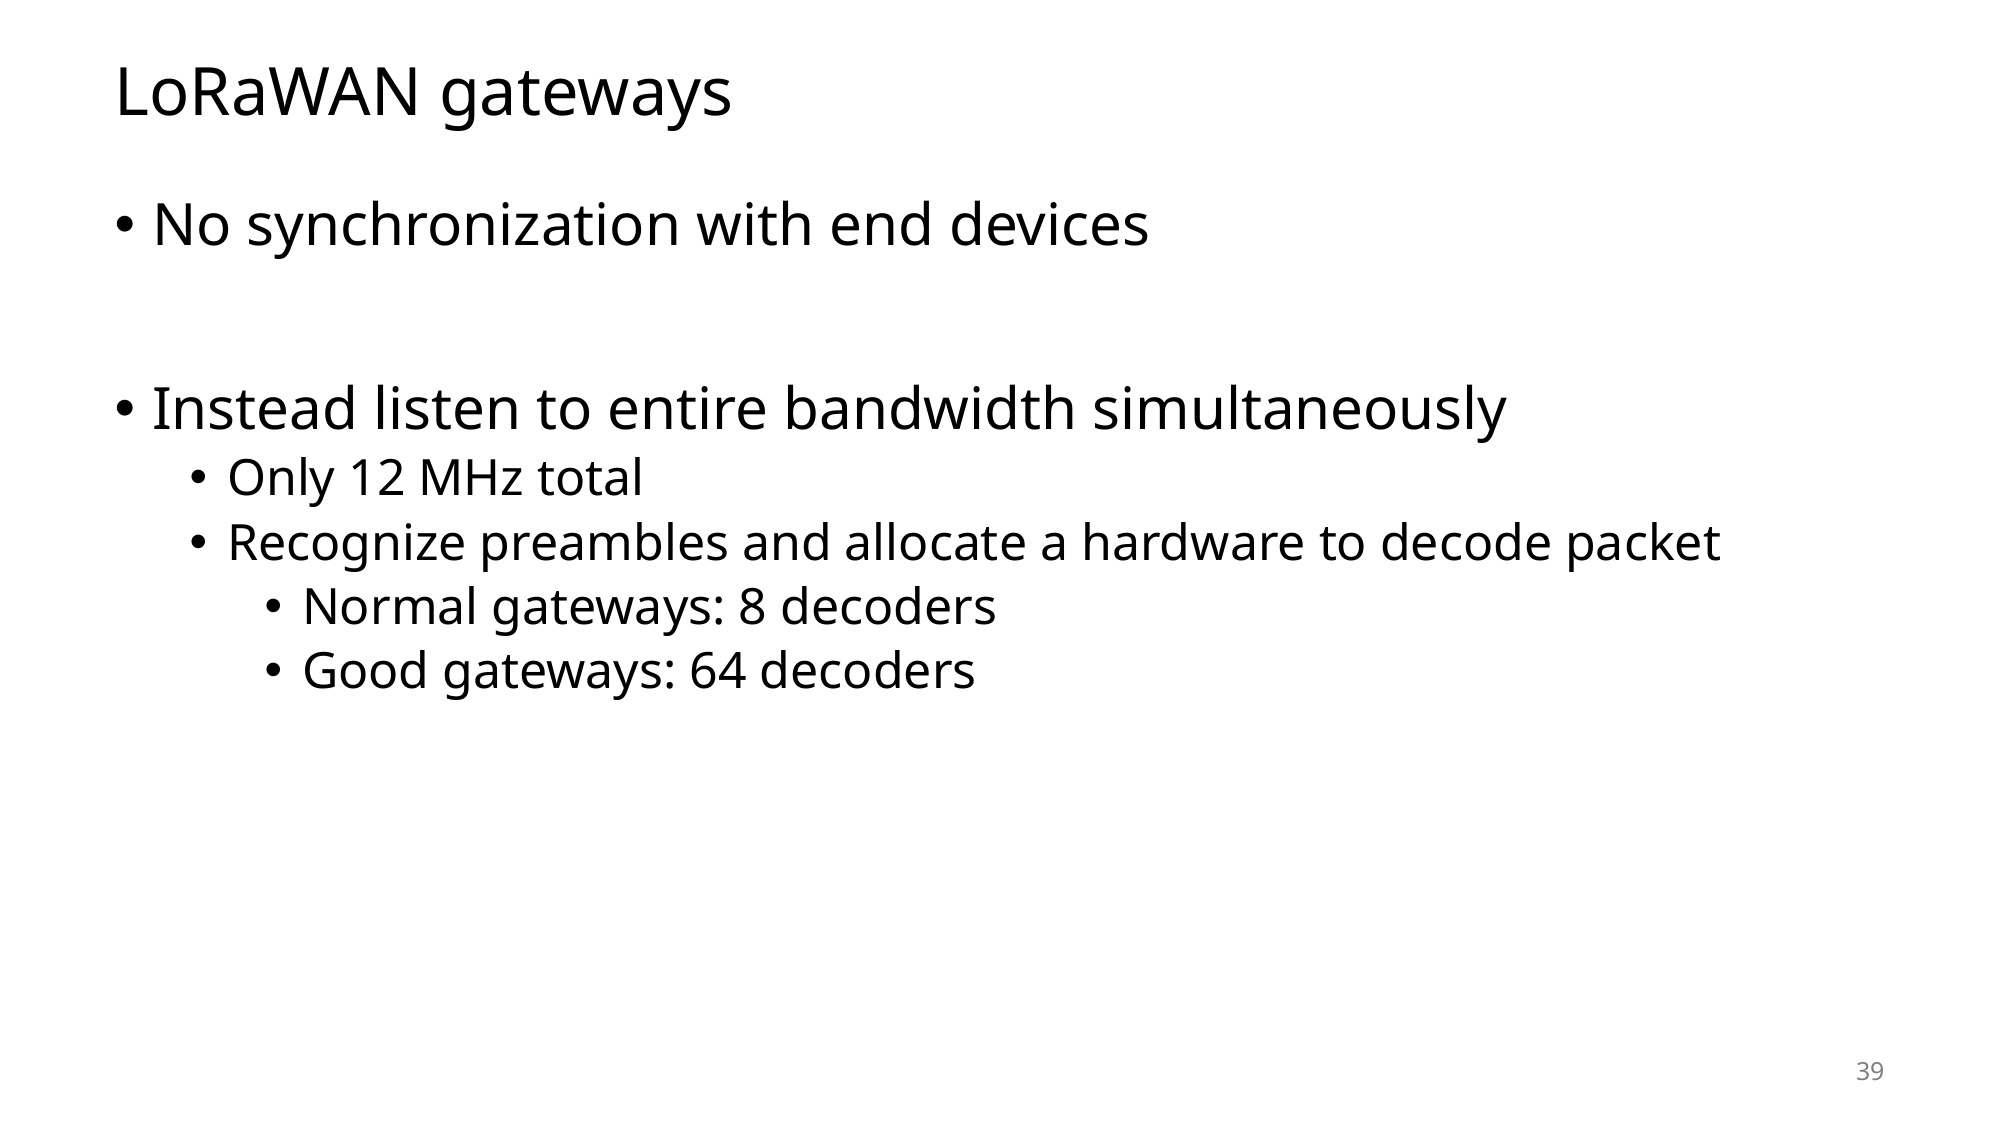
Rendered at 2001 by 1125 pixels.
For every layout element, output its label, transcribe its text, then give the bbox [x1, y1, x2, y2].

slide_number 39 [1749, 1042, 1900, 1103]
title LoRaWAN gateways [99, 37, 1900, 150]
list No synchronization with end devices Instead listen to entire bandwidth simultaneously Only 12 MHz total Recognize preambles and allocate a hardware to decode packet Normal gateways: 8 decoders Good gateways: 64 decoders [99, 187, 1900, 1013]
